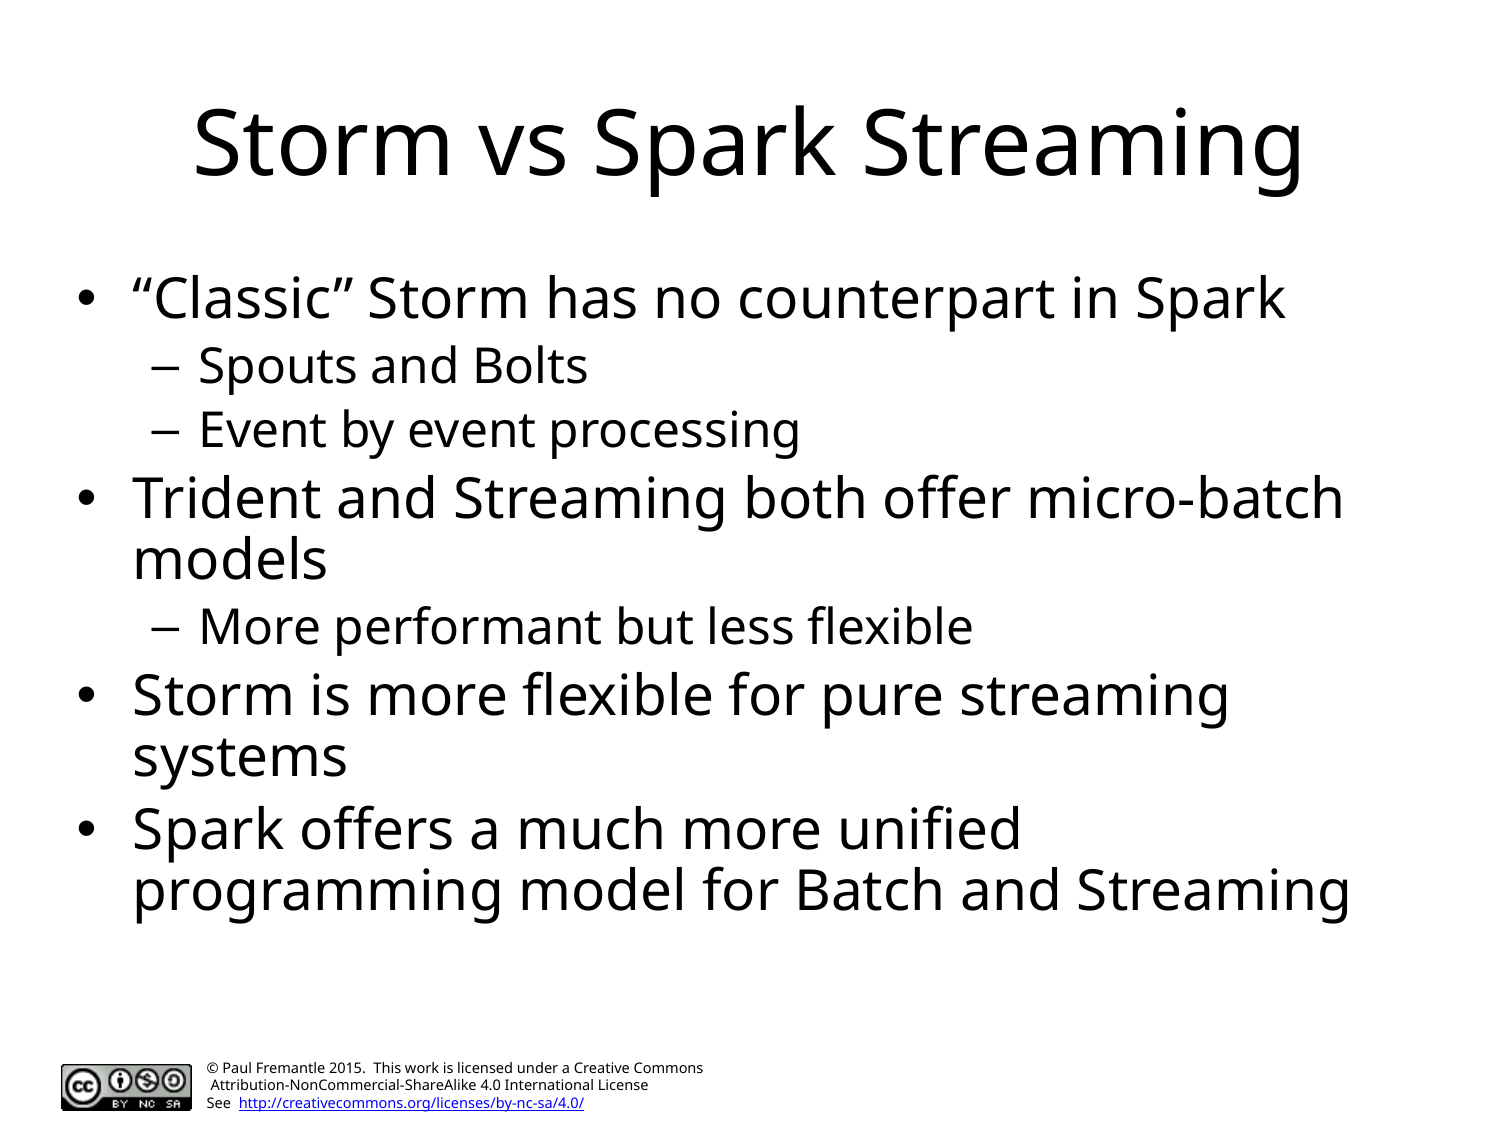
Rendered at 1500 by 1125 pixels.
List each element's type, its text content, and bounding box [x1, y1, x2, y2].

list “Classic” Storm has no counterpart in Spark Spouts and Bolts Event by event processing Trident and Streaming both offer micro-batch models More performant but less flexible Storm is more flexible for pure streaming systems Spark offers a much more unified programming model for Batch and Streaming [61, 262, 1412, 1005]
picture [61, 1064, 192, 1111]
title Storm vs Spark Streaming [75, 45, 1425, 233]
